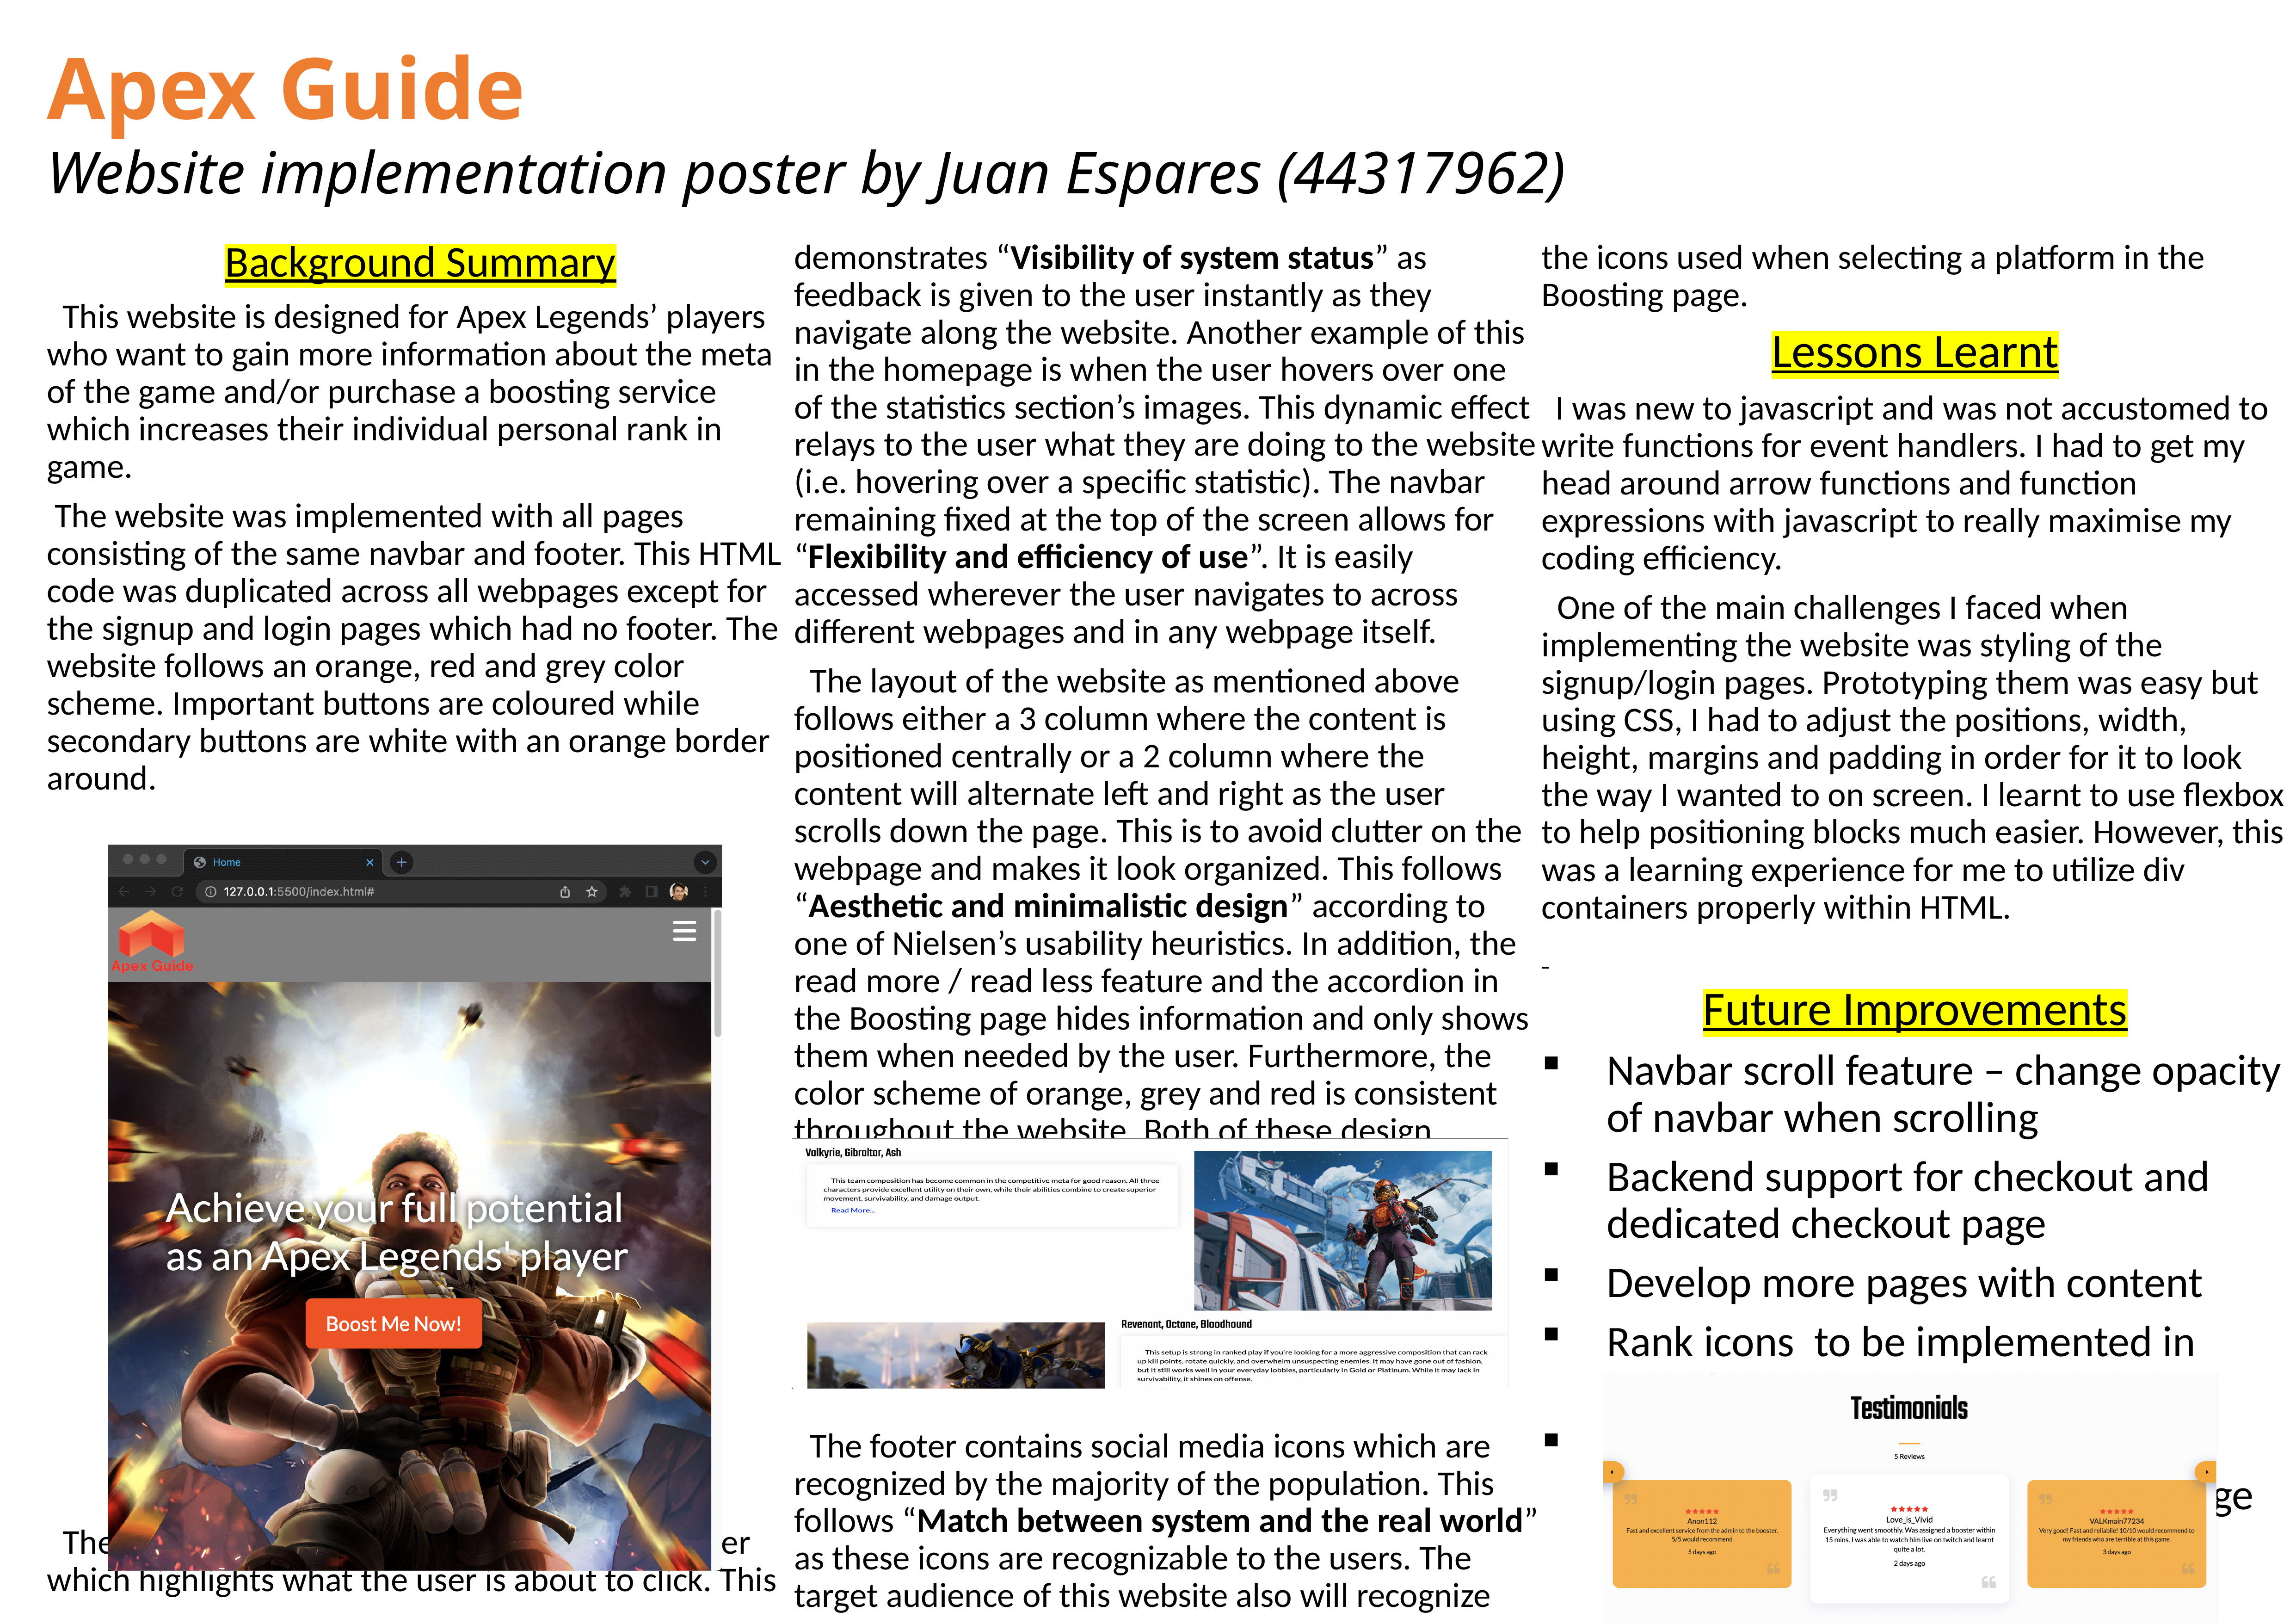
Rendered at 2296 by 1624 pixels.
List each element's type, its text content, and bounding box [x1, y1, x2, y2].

text_box Background Summary This website is designed for Apex Legends’ players who want to gain more information about the meta of the game and/or purchase a boosting service which increases their individual personal rank in game. The website was implemented with all pages consisting of the same navbar and footer. This HTML code was duplicated across all webpages except for the signup and login pages which had no footer. The website follows an orange, red and grey color scheme. Important buttons are coloured while secondary buttons are white with an orange border around. Website Screenshot Usability Heuristics There are hover effects for the navbar and footer which highlights what the user is about to click. This demonstrates “Visibility of system status” as feedback is given to the user instantly as they navigate along the website. Another example of this in the homepage is when the user hovers over one of the statistics section’s images. This dynamic effect relays to the user what they are doing to the website (i.e. hovering over a specific statistic). The navbar remaining fixed at the top of the screen allows for “Flexibility and efficiency of use”. It is easily accessed wherever the user navigates to across different webpages and in any webpage itself. The layout of the website as mentioned above follows either a 3 column where the content is positioned centrally or a 2 column where the content will alternate left and right as the user scrolls down the page. This is to avoid clutter on the webpage and makes it look organized. This follows “Aesthetic and minimalistic design” according to one of Nielsen’s usability heuristics. In addition, the read more / read less feature and the accordion in the Boosting page hides information and only shows them when needed by the user. Furthermore, the color scheme of orange, grey and red is consistent throughout the website. Both of these design features of the website also follow “Aesthetic and minimalistic design”. The footer contains social media icons which are recognized by the majority of the population. This follows “Match between system and the real world” as these icons are recognizable to the users. The target audience of this website also will recognize the icons used when selecting a platform in the Boosting page. Lessons Learnt I was new to javascript and was not accustomed to write functions for event handlers. I had to get my head around arrow functions and function expressions with javascript to really maximise my coding efficiency. One of the main challenges I faced when implementing the website was styling of the signup/login pages. Prototyping them was easy but using CSS, I had to adjust the positions, width, height, margins and padding in order for it to look the way I wanted to on screen. I learnt to use flexbox to help positioning blocks much easier. However, this was a learning experience for me to utilize div containers properly within HTML. Future Improvements Navbar scroll feature – change opacity of navbar when scrolling Backend support for checkout and dedicated checkout page Develop more pages with content Rank icons to be implemented in Boosting page Users can send their reviews in through another dedicated webpage [40, 235, 2296, 1624]
picture [791, 1138, 1509, 1389]
text_box Apex Guide Website implementation poster by Juan Espares (44317962) [40, 31, 2200, 209]
picture [108, 845, 722, 1571]
picture [1603, 1373, 2216, 1624]
